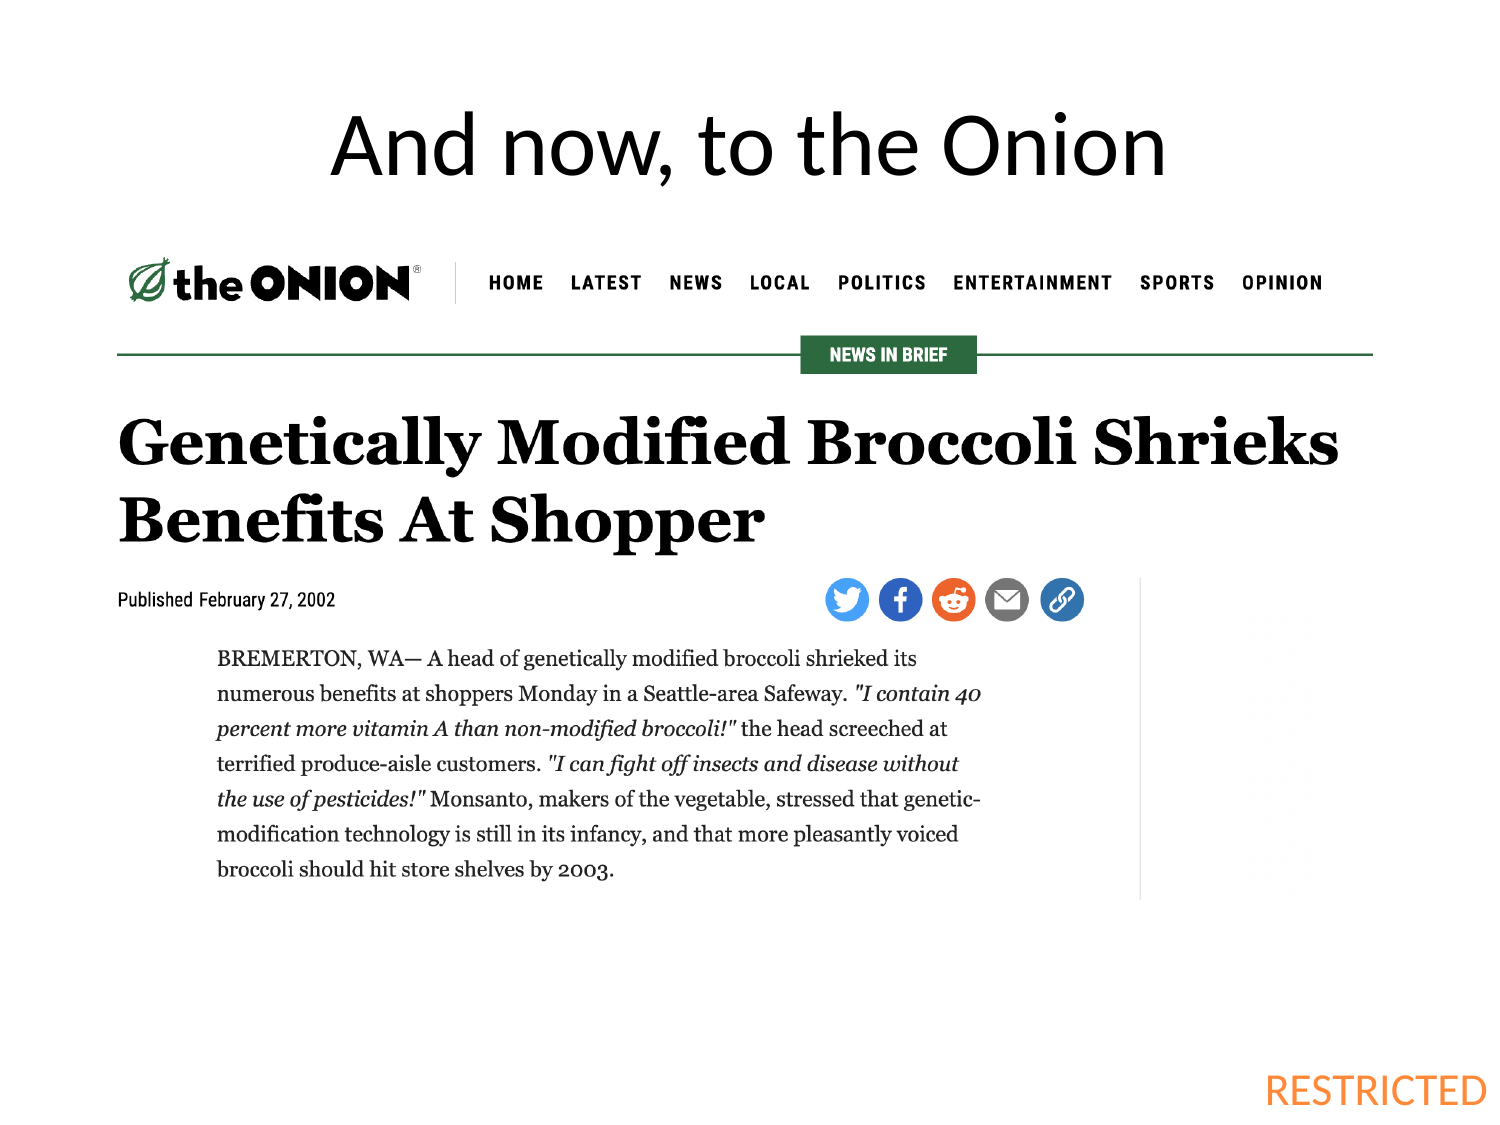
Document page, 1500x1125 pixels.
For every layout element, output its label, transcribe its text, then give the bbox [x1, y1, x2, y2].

picture [97, 242, 1374, 901]
title And now, to the Onion [75, 45, 1425, 233]
